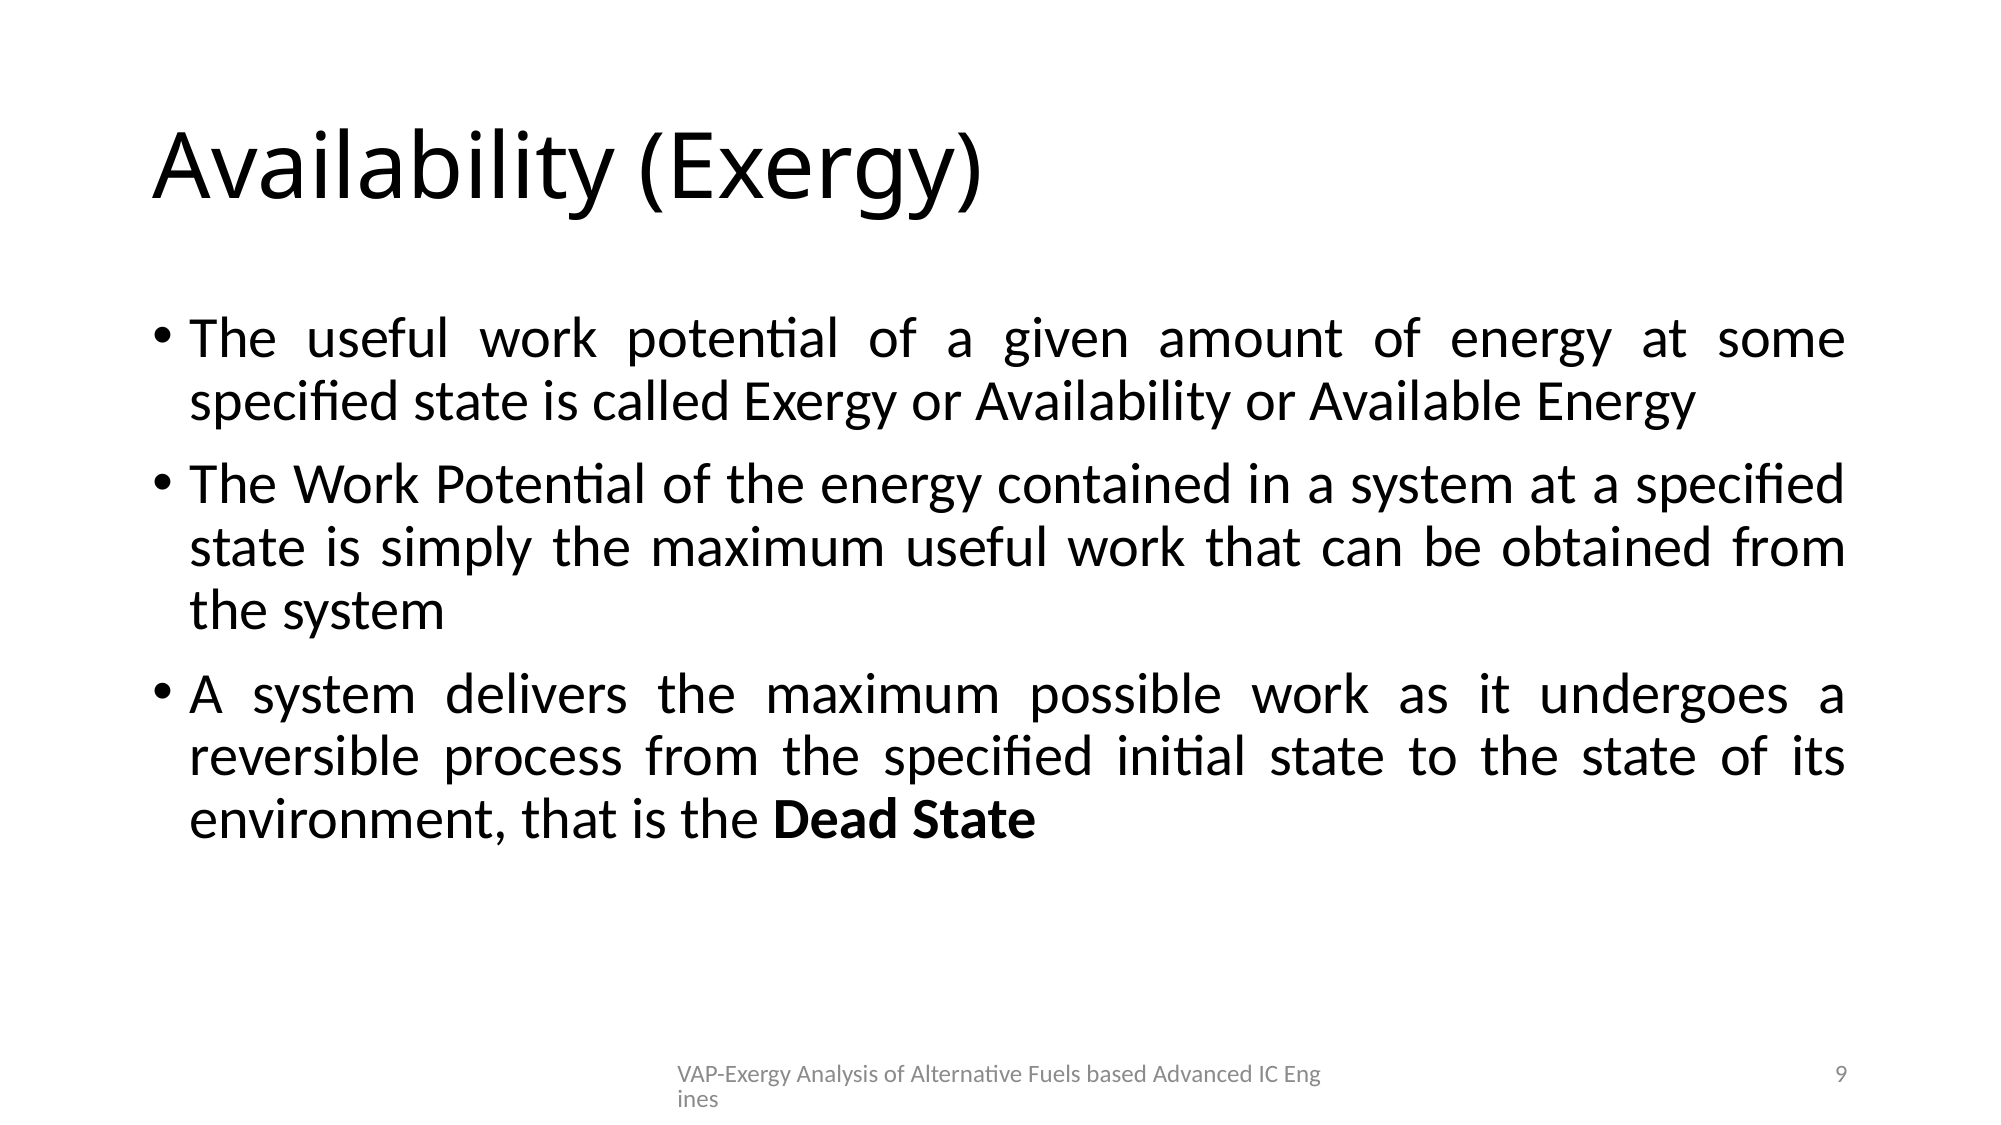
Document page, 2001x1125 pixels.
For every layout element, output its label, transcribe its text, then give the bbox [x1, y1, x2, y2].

list The useful work potential of a given amount of energy at some specified state is called Exergy or Availability or Available Energy The Work Potential of the energy contained in a system at a specified state is simply the maximum useful work that can be obtained from the system A system delivers the maximum possible work as it undergoes a reversible process from the specified initial state to the state of its environment, that is the Dead State [137, 299, 1863, 1014]
slide_number 9 [1412, 1042, 1863, 1103]
footer VAP-Exergy Analysis of Alternative Fuels based Advanced IC Engines [662, 1042, 1338, 1103]
title Availability (Exergy) [137, 59, 1863, 278]
